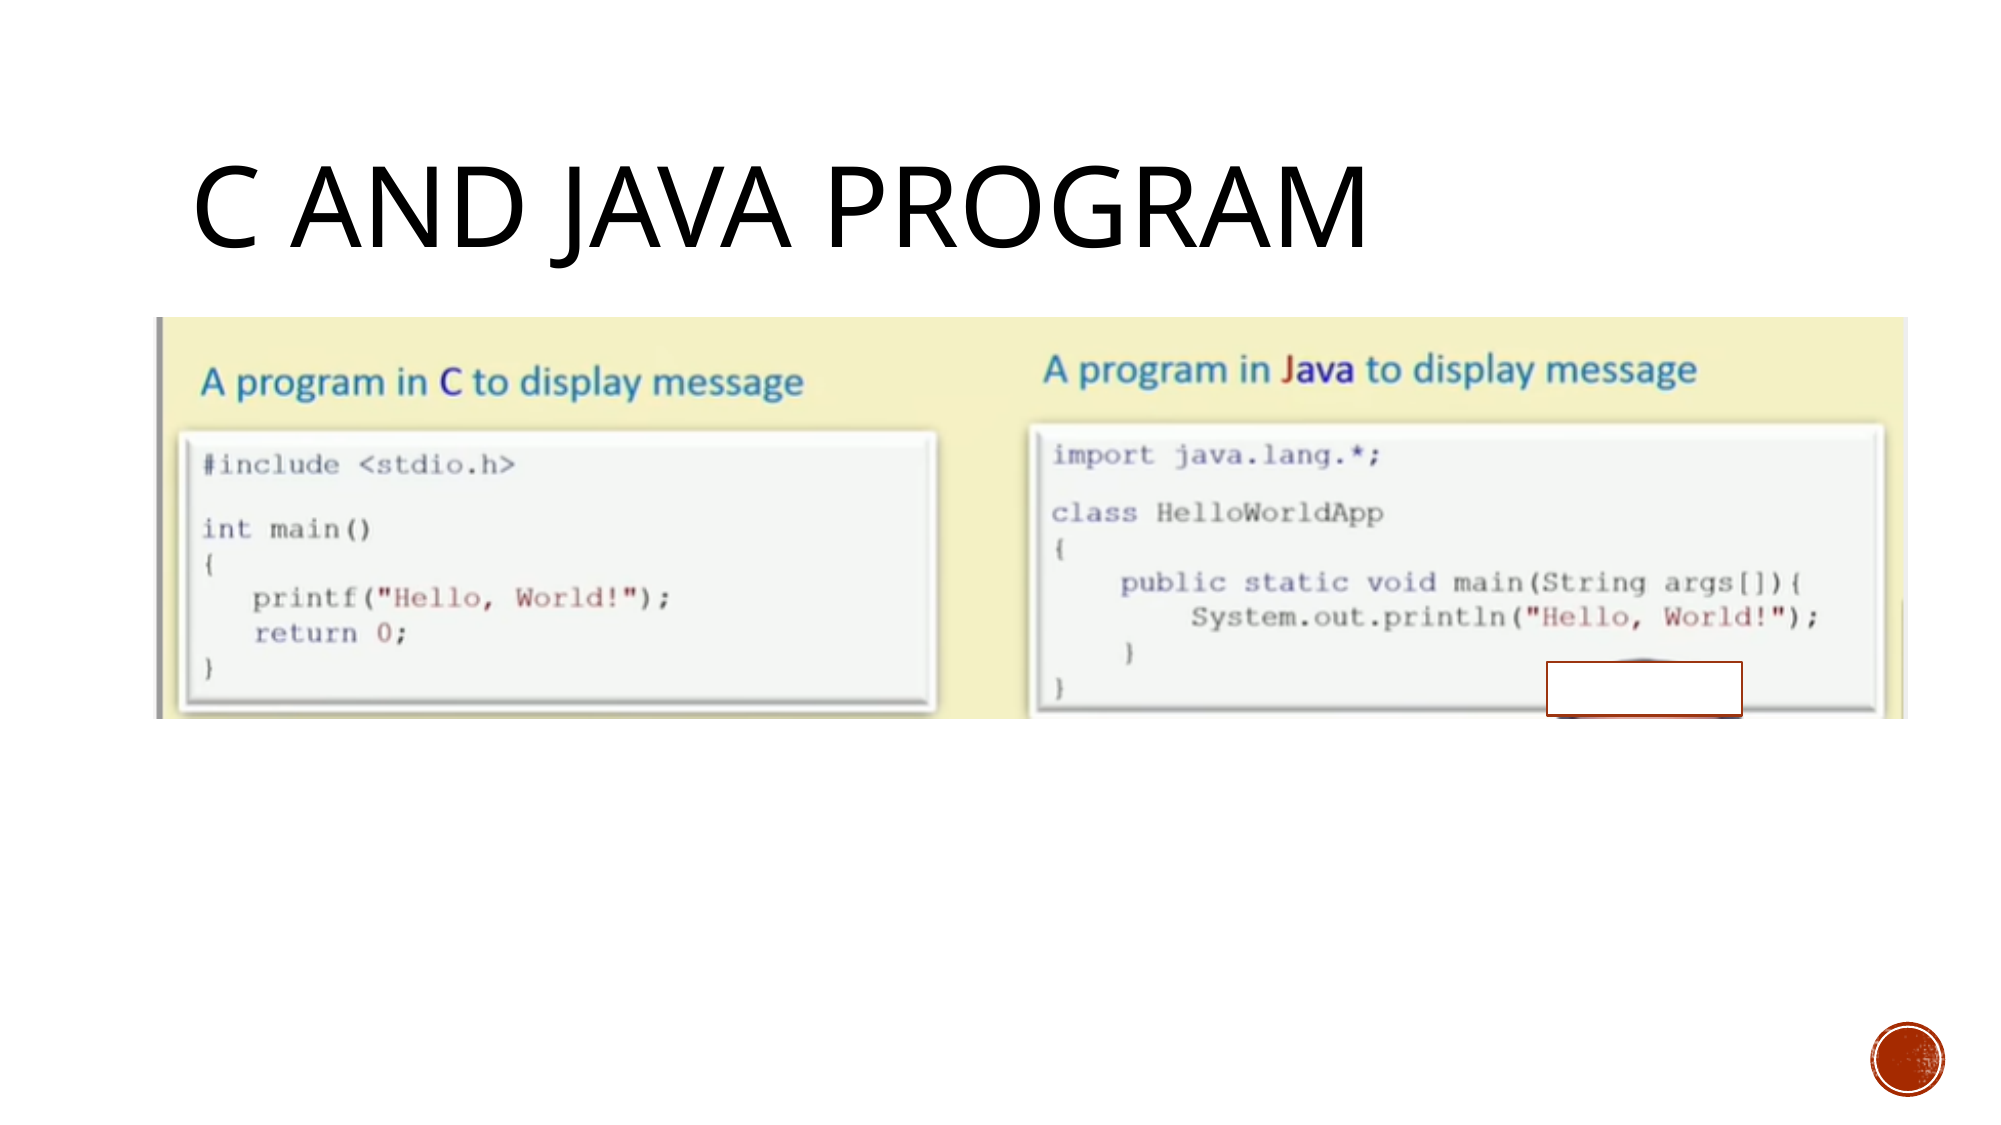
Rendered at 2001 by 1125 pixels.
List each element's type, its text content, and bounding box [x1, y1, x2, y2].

title C and Java program [175, 79, 1826, 316]
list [154, 318, 1907, 718]
